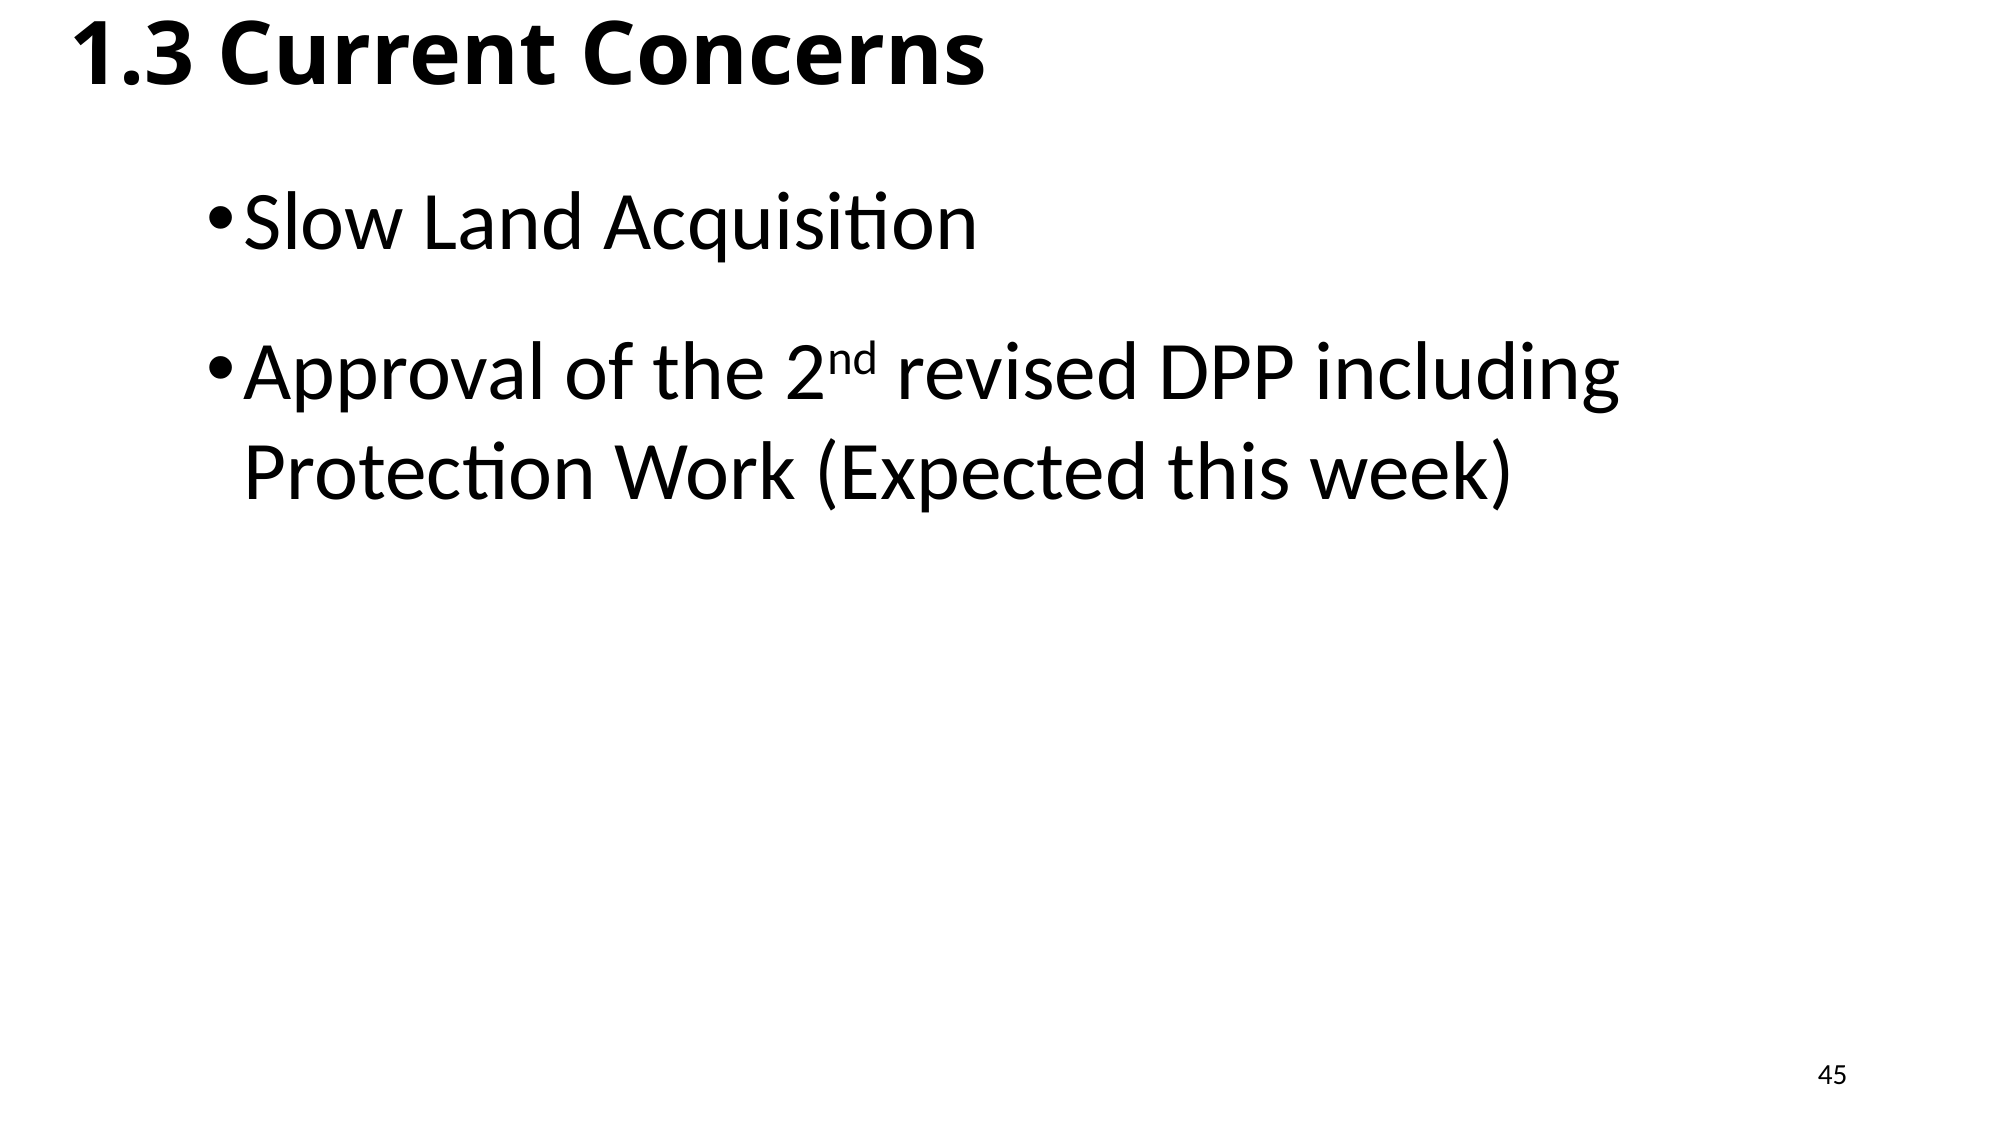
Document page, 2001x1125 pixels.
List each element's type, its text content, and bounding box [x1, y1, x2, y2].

title 1.3 Current Concerns [54, 0, 1780, 218]
list Slow Land Acquisition Approval of the 2nd revised DPP including Protection Work (Expected this week) [116, 158, 1941, 932]
slide_number 45 [1412, 1042, 1863, 1103]
